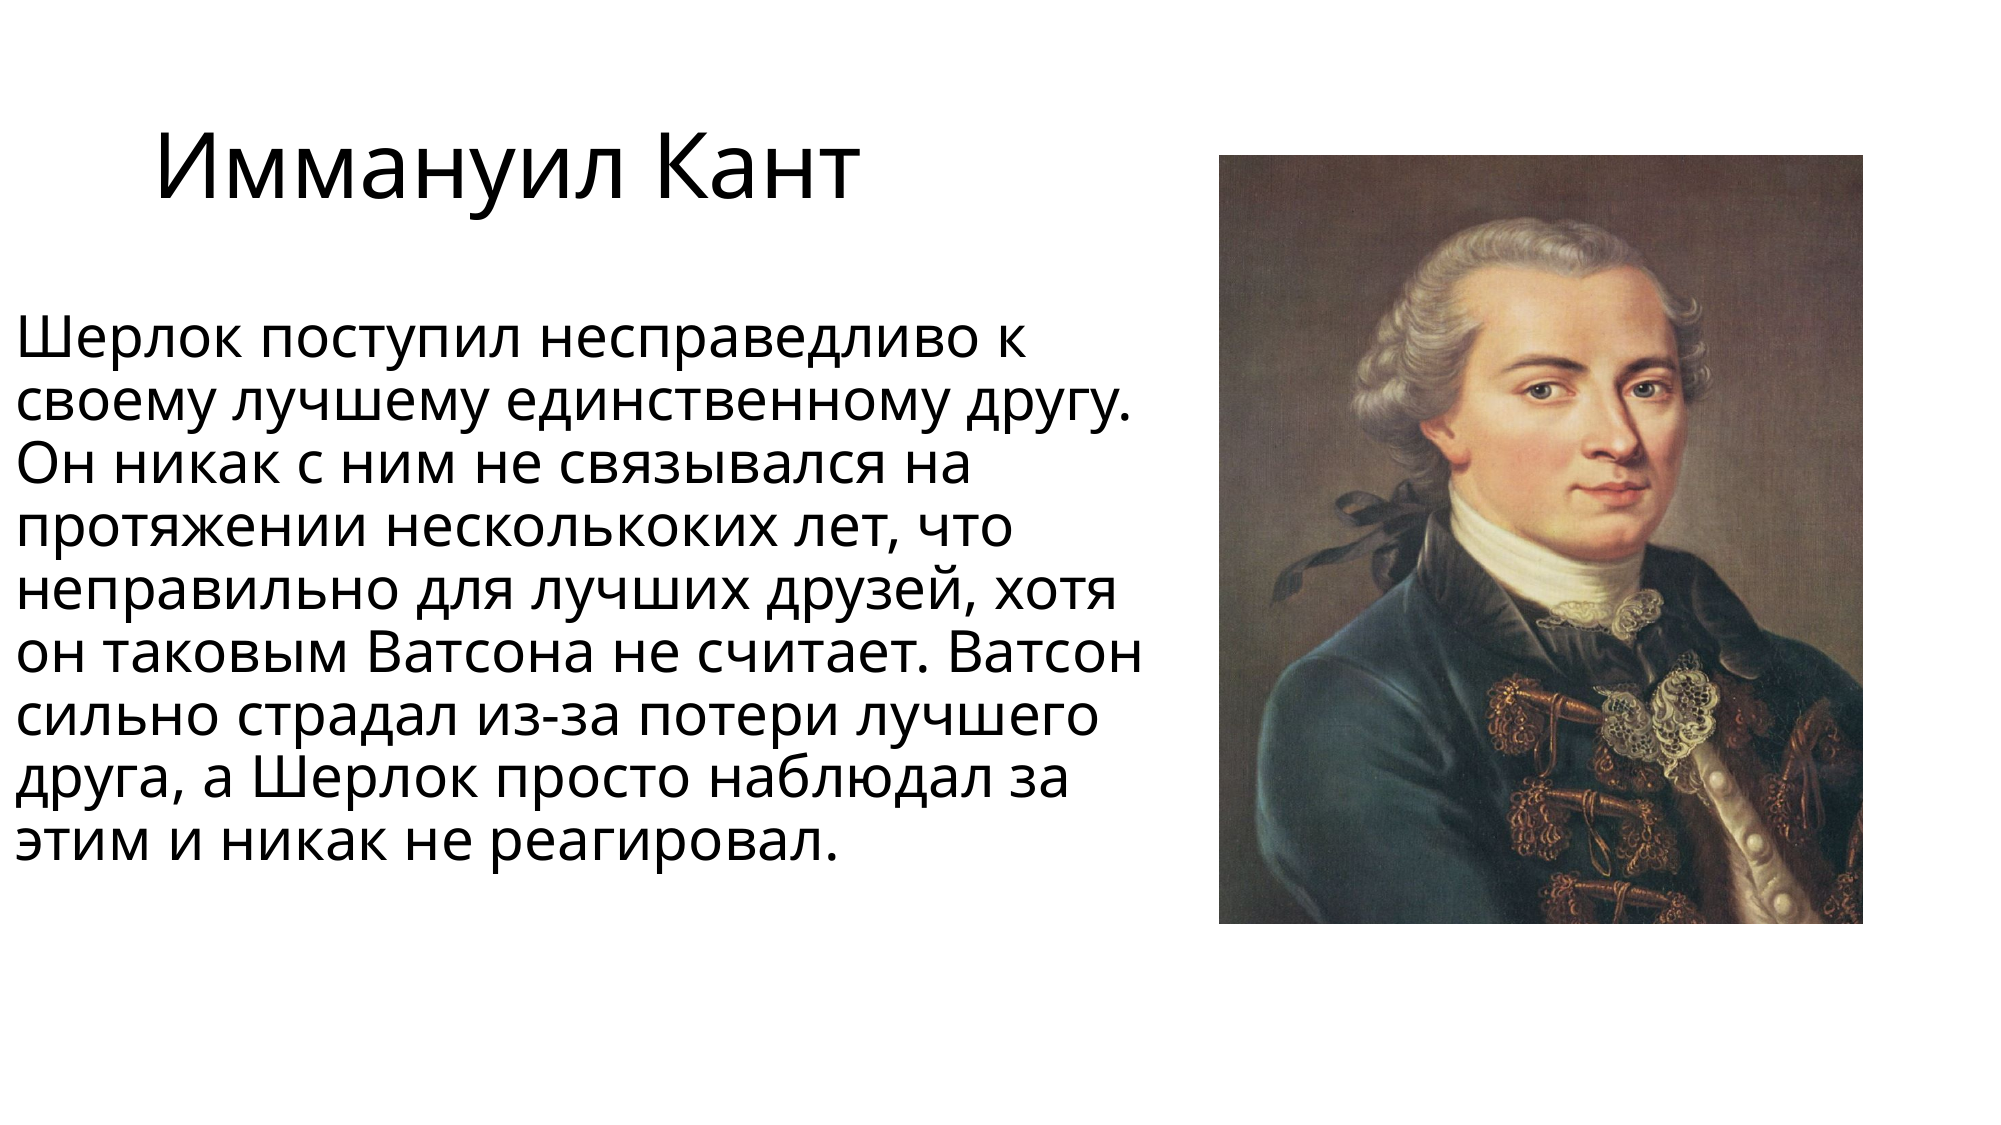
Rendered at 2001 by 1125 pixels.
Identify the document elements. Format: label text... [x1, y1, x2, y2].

picture [1219, 155, 1863, 924]
list Шерлок поступил несправедливо к своему лучшему единственному другу. Он никак с ним не связывался на протяжении несколькоких лет, что неправильно для лучших друзей, хотя он таковым Ватсона не считает. Ватсон сильно страдал из-за потери лучшего друга, а Шерлок просто наблюдал за этим и никак не реагировал. [0, 299, 1220, 1125]
title Иммануил Кант [137, 59, 1863, 278]
